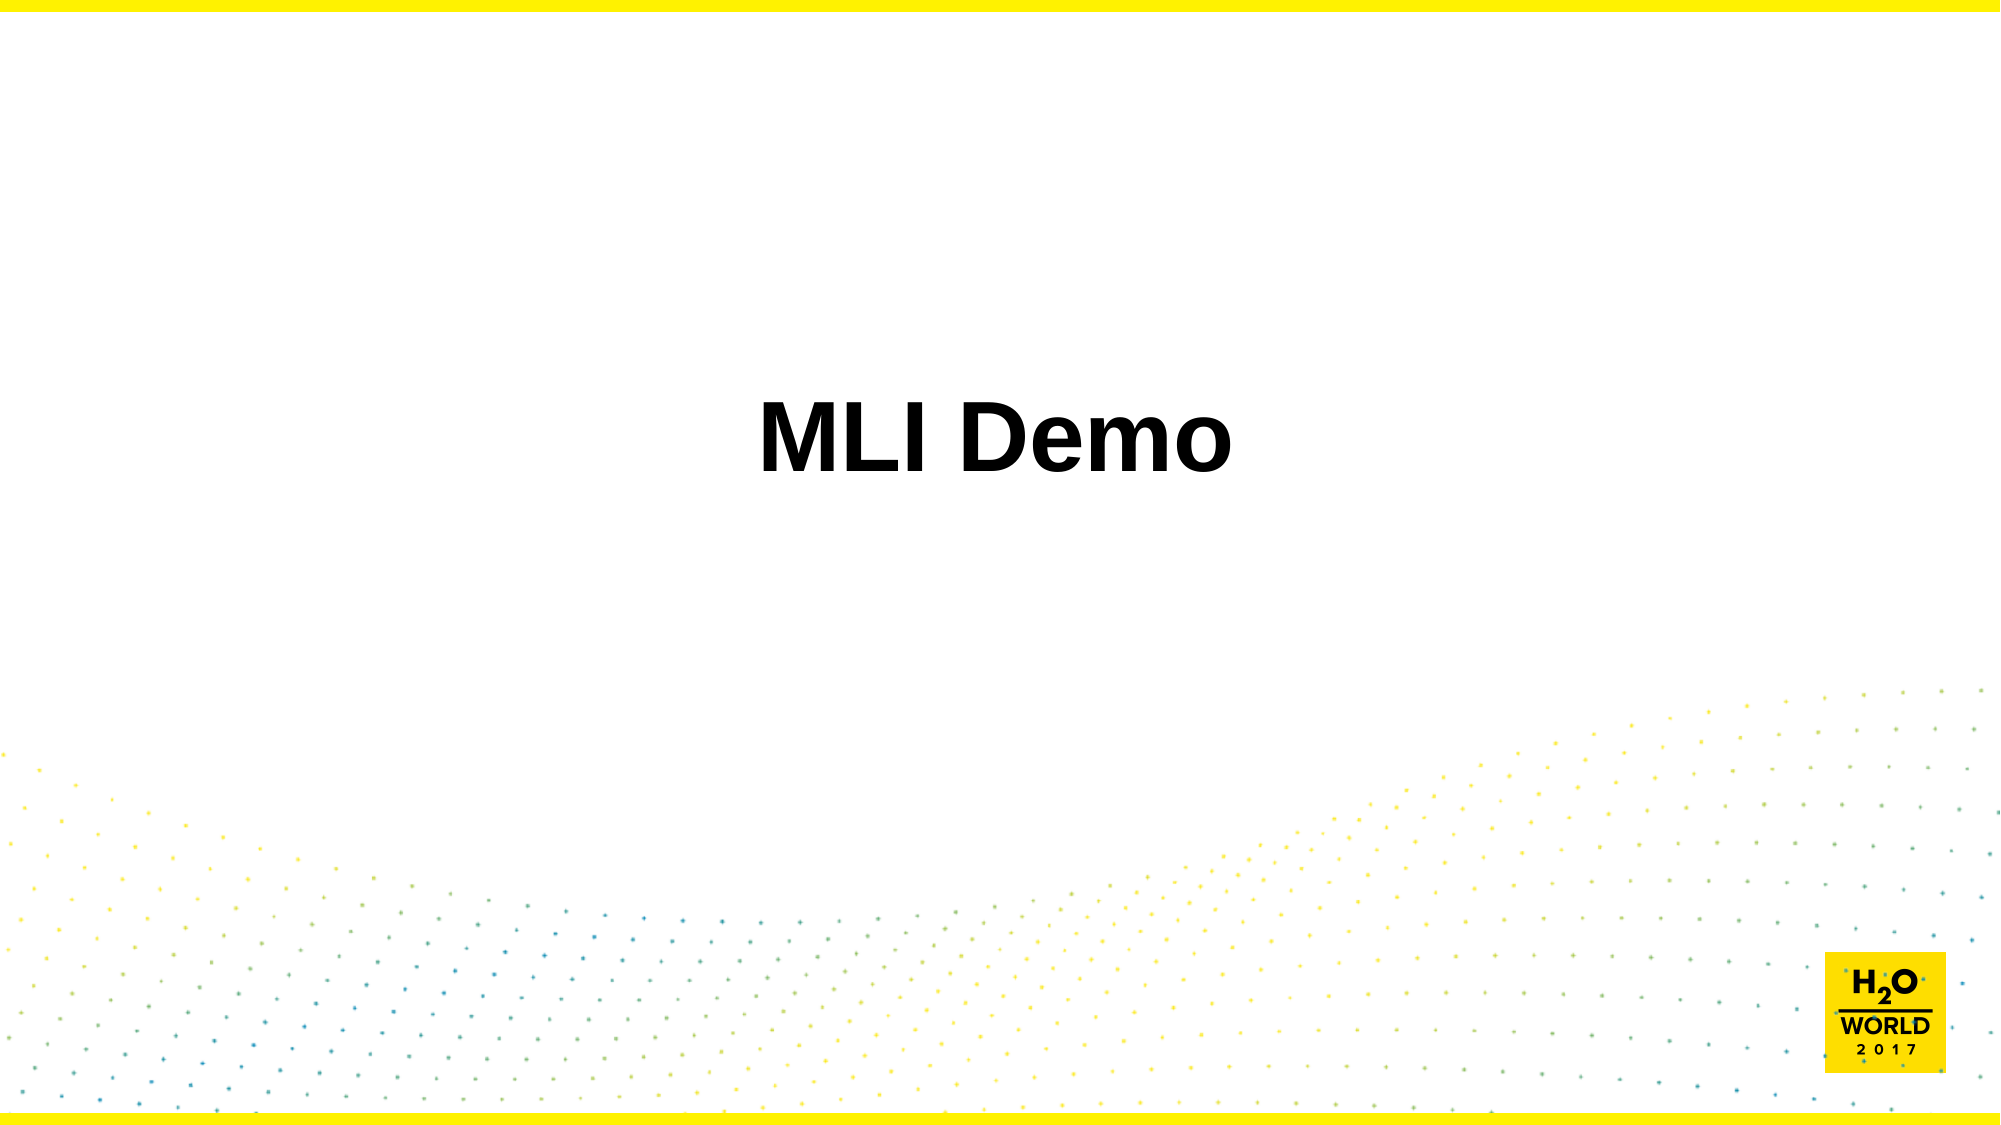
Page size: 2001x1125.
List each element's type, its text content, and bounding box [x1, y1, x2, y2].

title MLI Demo [54, 344, 1939, 535]
text_box [0, 0, 2000, 12]
picture [0, 685, 2000, 1125]
